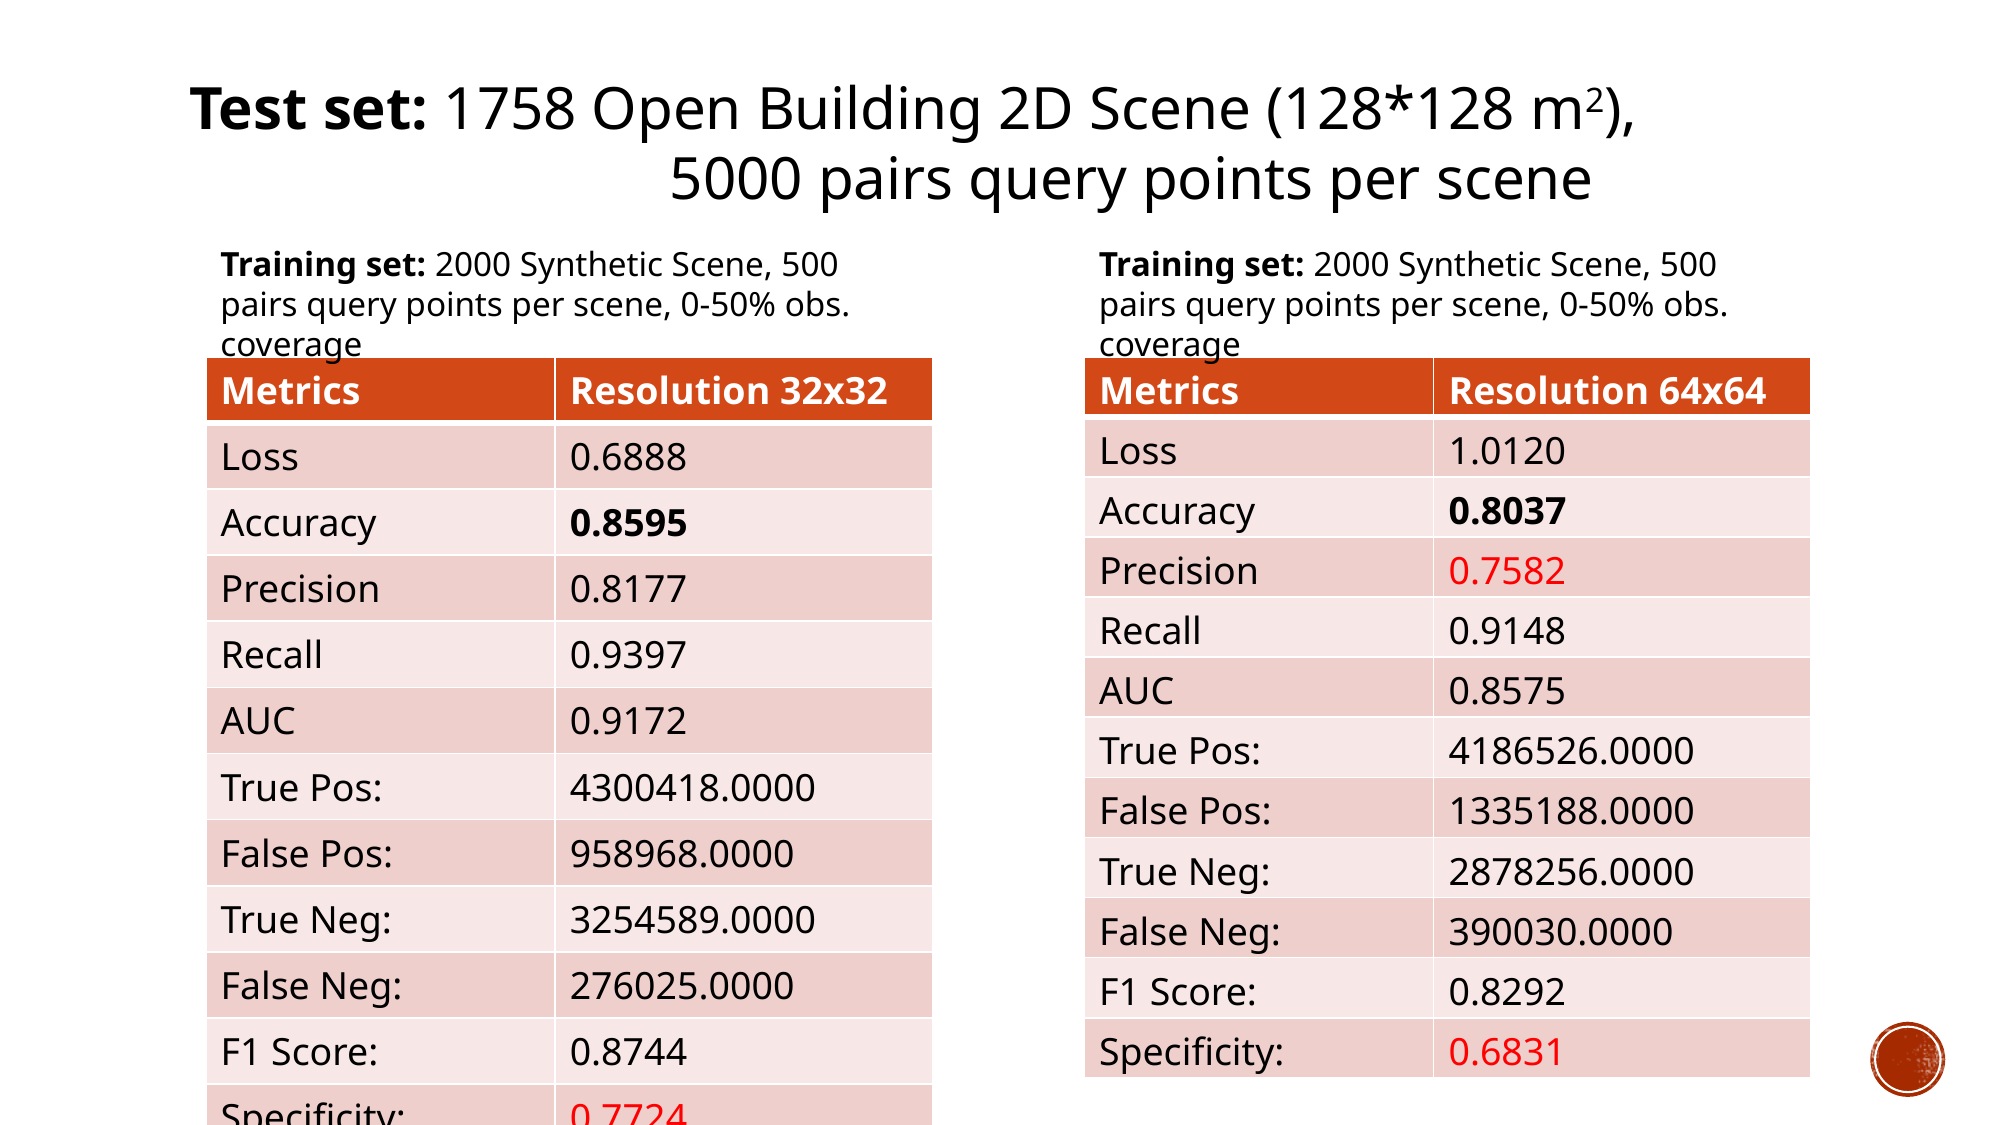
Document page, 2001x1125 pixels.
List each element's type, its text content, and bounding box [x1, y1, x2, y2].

table_cell False Pos: [207, 820, 554, 885]
table_cell True Neg: [1085, 838, 1433, 897]
table_cell 0.9148 [1434, 598, 1810, 656]
table_cell True Neg: [207, 887, 554, 951]
table_cell True Pos: [1085, 718, 1433, 777]
table_cell Accuracy [207, 490, 554, 554]
table_cell Specificity: [1085, 1019, 1433, 1077]
table_cell Loss [1085, 420, 1433, 476]
text_box Training set: 2000 Synthetic Scene, 500 pairs query points per scene, 0-50% obs. coverage [1084, 235, 1811, 371]
table_cell 0.6831 [1434, 1019, 1810, 1077]
table_cell Recall [1085, 598, 1433, 656]
table_cell 1335188.0000 [1434, 778, 1810, 837]
table_header Resolution 64x64 [1434, 371, 1810, 414]
table_cell Recall [207, 622, 554, 687]
table_cell 0.8595 [556, 490, 932, 554]
table_cell 0.6888 [556, 426, 932, 488]
table_cell Precision [1085, 538, 1433, 596]
table_cell AUC [207, 688, 554, 753]
table_header Metrics [207, 371, 554, 420]
table_cell False Pos: [1085, 778, 1433, 837]
text_box Training set: 2000 Synthetic Scene, 500 pairs query points per scene, 0-50% obs. coverage [205, 235, 933, 371]
table_cell 1.0120 [1434, 420, 1810, 476]
table_cell 390030.0000 [1434, 898, 1810, 957]
table_cell False Neg: [1085, 898, 1433, 957]
table_header Resolution 32x32 [556, 371, 932, 420]
table_cell 0.7724 [556, 1085, 932, 1125]
table_cell True Pos: [207, 754, 554, 819]
table_cell 276025.0000 [556, 953, 932, 1017]
table_header Metrics [1085, 371, 1433, 414]
table_cell 0.9397 [556, 622, 932, 687]
table_cell 0.8744 [556, 1019, 932, 1083]
table_cell Loss [207, 426, 554, 488]
table_cell 0.8037 [1434, 478, 1810, 536]
table_cell 0.9172 [556, 688, 932, 753]
table_cell 2878256.0000 [1434, 838, 1810, 897]
table_cell 4300418.0000 [556, 754, 932, 819]
text_box Test set: 1758 Open Building 2D Scene (128*128 m2), 5000 pairs query points per scene [174, 63, 1782, 219]
table_cell 0.8177 [556, 556, 932, 620]
table_cell F1 Score: [1085, 958, 1433, 1017]
table_cell Accuracy [1085, 478, 1433, 536]
table_cell 3254589.0000 [556, 887, 932, 951]
table_cell AUC [1085, 658, 1433, 716]
table_cell 958968.0000 [556, 820, 932, 885]
table_cell False Neg: [207, 953, 554, 1017]
table_cell 0.8292 [1434, 958, 1810, 1017]
table_cell 0.7582 [1434, 538, 1810, 596]
table_cell Specificity: [207, 1085, 554, 1125]
table_cell F1 Score: [207, 1019, 554, 1083]
table_cell 0.8575 [1434, 658, 1810, 716]
table_cell Precision [207, 556, 554, 620]
table_cell 4186526.0000 [1434, 718, 1810, 777]
